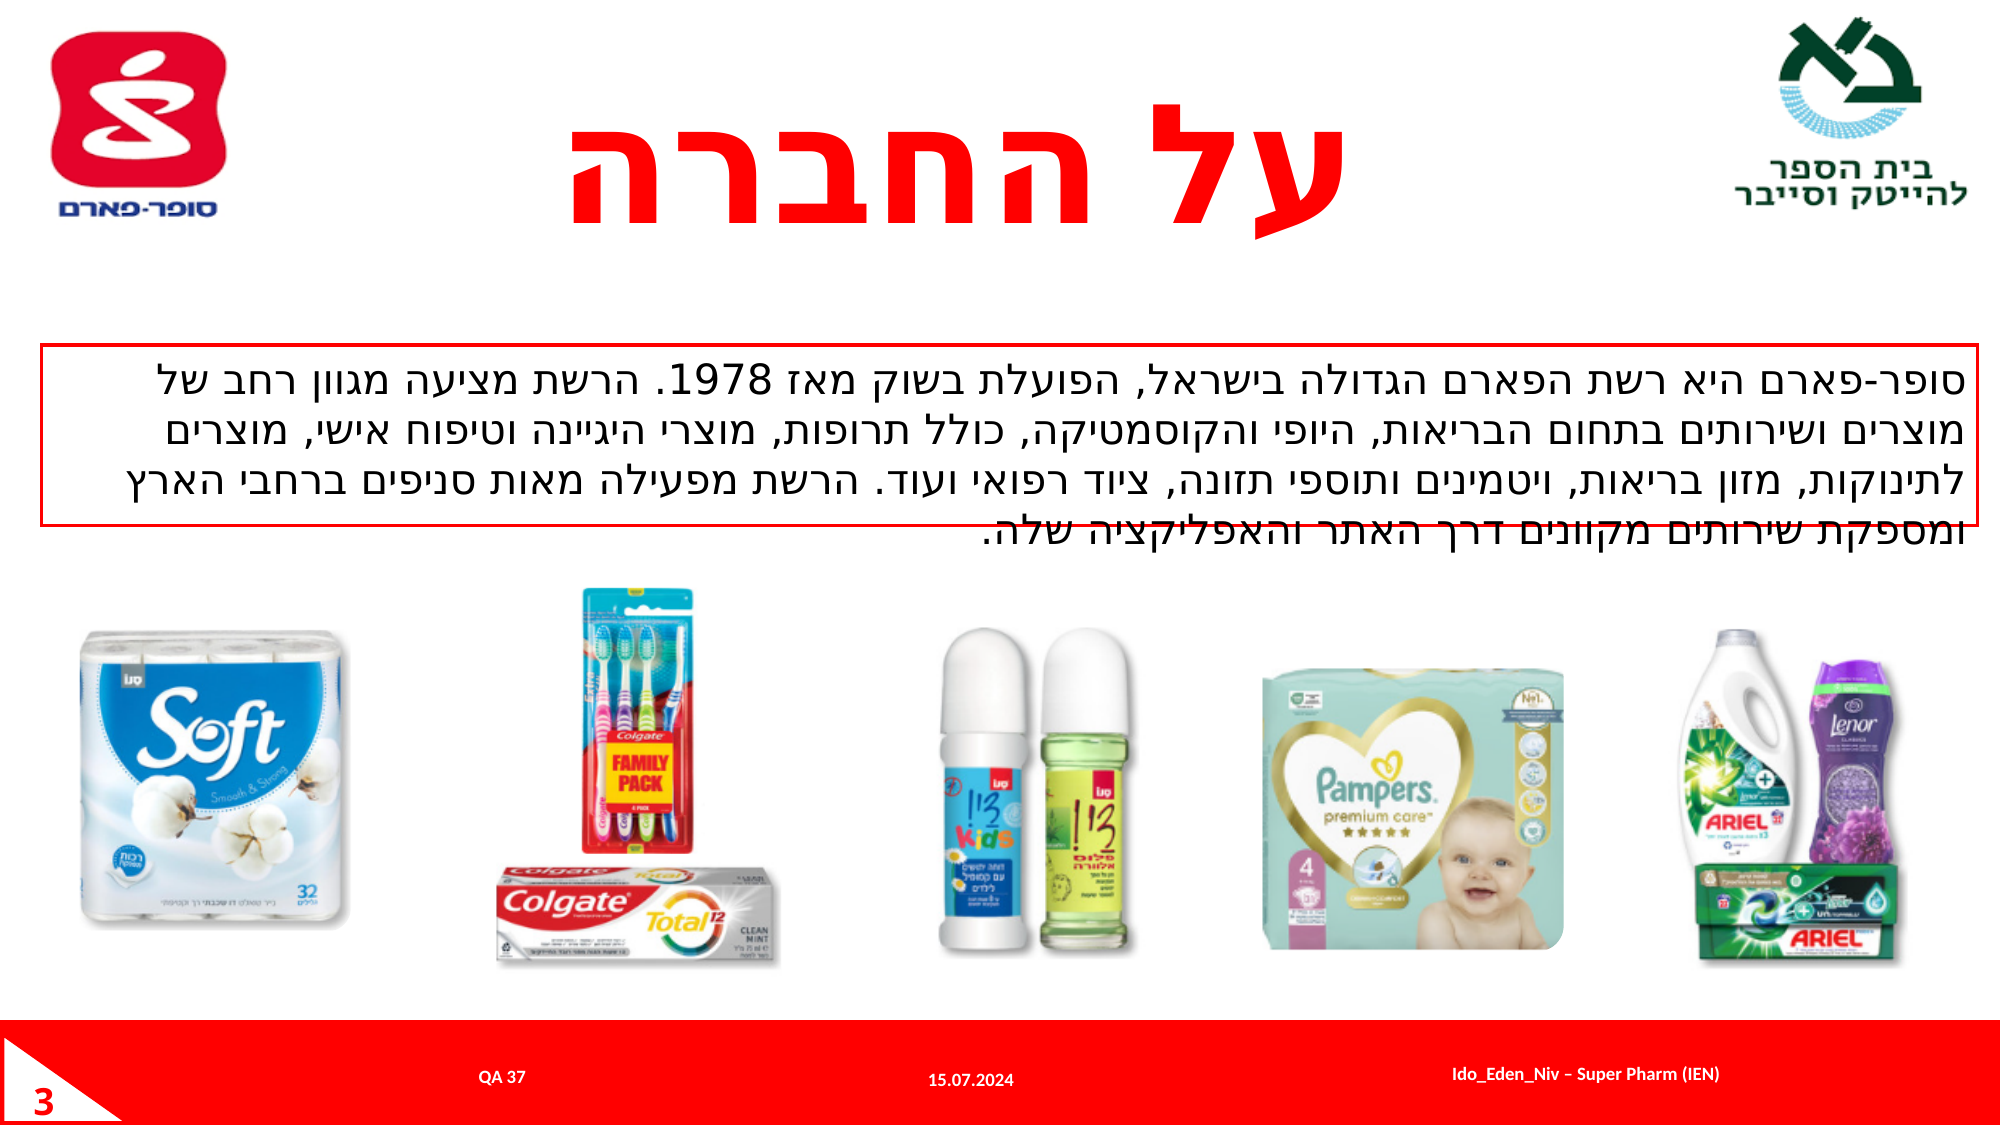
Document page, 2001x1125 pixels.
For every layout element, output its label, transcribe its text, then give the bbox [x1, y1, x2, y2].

picture [1722, 12, 1978, 226]
text_box על החברה [478, 49, 1437, 265]
text_box [0, 1020, 2000, 1125]
picture [469, 573, 800, 990]
picture [73, 618, 352, 932]
picture [1247, 651, 1565, 952]
picture [21, 27, 238, 226]
picture [928, 620, 1149, 968]
picture [1650, 598, 1929, 988]
text_box סופר-פארם היא רשת הפארם הגדולה בישראל, הפועלת בשוק מאז 1978. הרשת מציעה מגוון רחב של מוצרים ושירותים בתחום הבריאות, היופי והקוסמטיקה, כולל תרופות, מוצרי היגיינה וטיפוח אישי, מוצרים לתינוקות, מזון בריאות, ויטמינים ותוספי תזונה, ציוד רפואי ועוד. הרשת מפעילה מאות סניפים ברחבי הארץ ומספקת שירותים מקוונים דרך האתר והאפליקציה שלה. [17, 345, 1983, 560]
text_box QA 37 [463, 1040, 972, 1112]
text_box 15.07.2024 [912, 1042, 1421, 1115]
text_box 3 [1, 1031, 133, 1125]
text_box Ido_Eden_Niv – Super Pharm (IEN) [1437, 1036, 1945, 1109]
